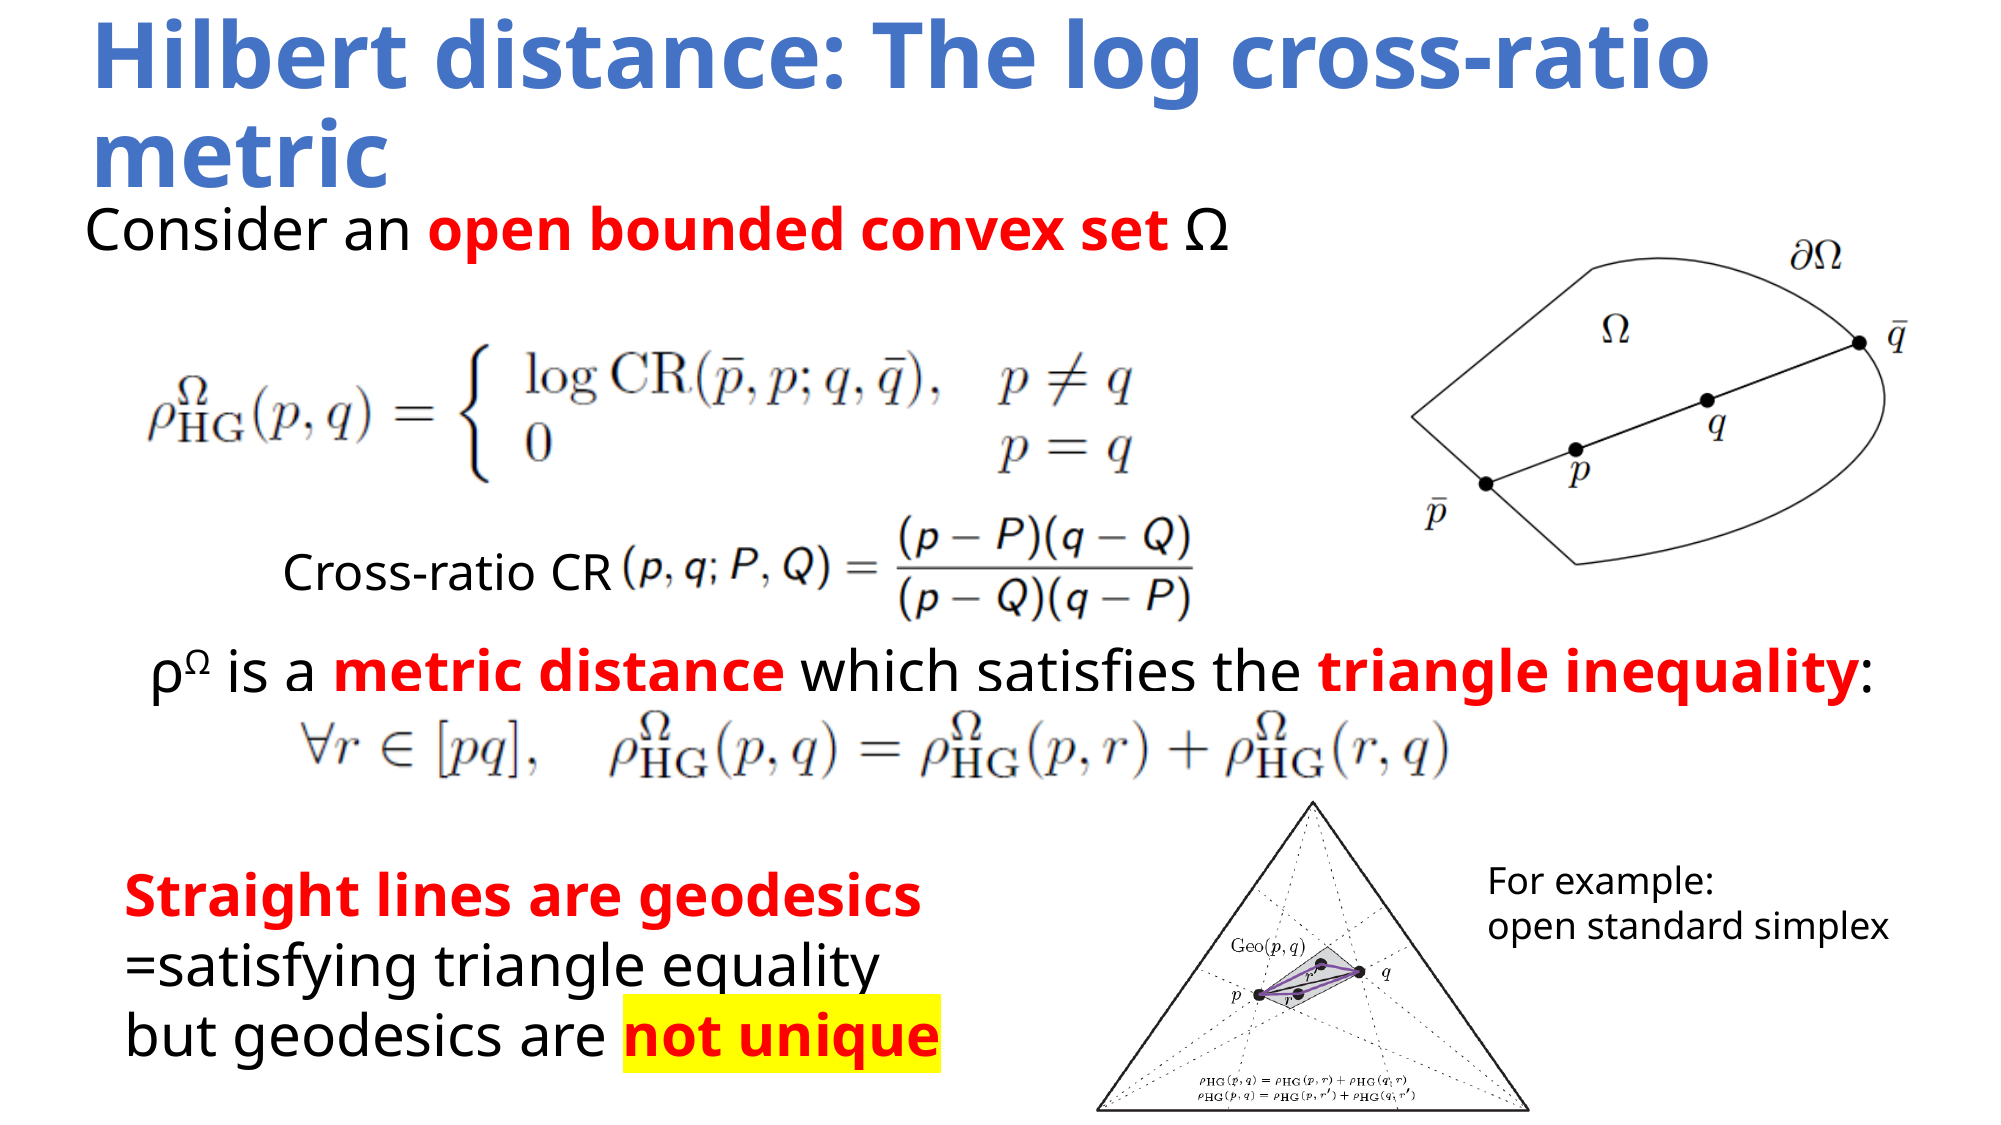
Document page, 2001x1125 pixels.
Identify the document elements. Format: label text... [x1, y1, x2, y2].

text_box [260, 491, 1211, 645]
title Hilbert distance: The log cross-ratio metric [75, 0, 1800, 184]
text_box For example: open standard simplex [1538, 850, 1968, 955]
picture [134, 331, 1136, 499]
text_box ρΩ is a metric distance which satisfies the triangle inequality: [134, 626, 1891, 712]
text_box Consider an open bounded convex set Ω [70, 184, 1930, 270]
text_box Straight lines are geodesics =satisfying triangle equality but geodesics are not unique [109, 850, 957, 1075]
picture [1383, 209, 1968, 576]
picture [284, 691, 1538, 1116]
